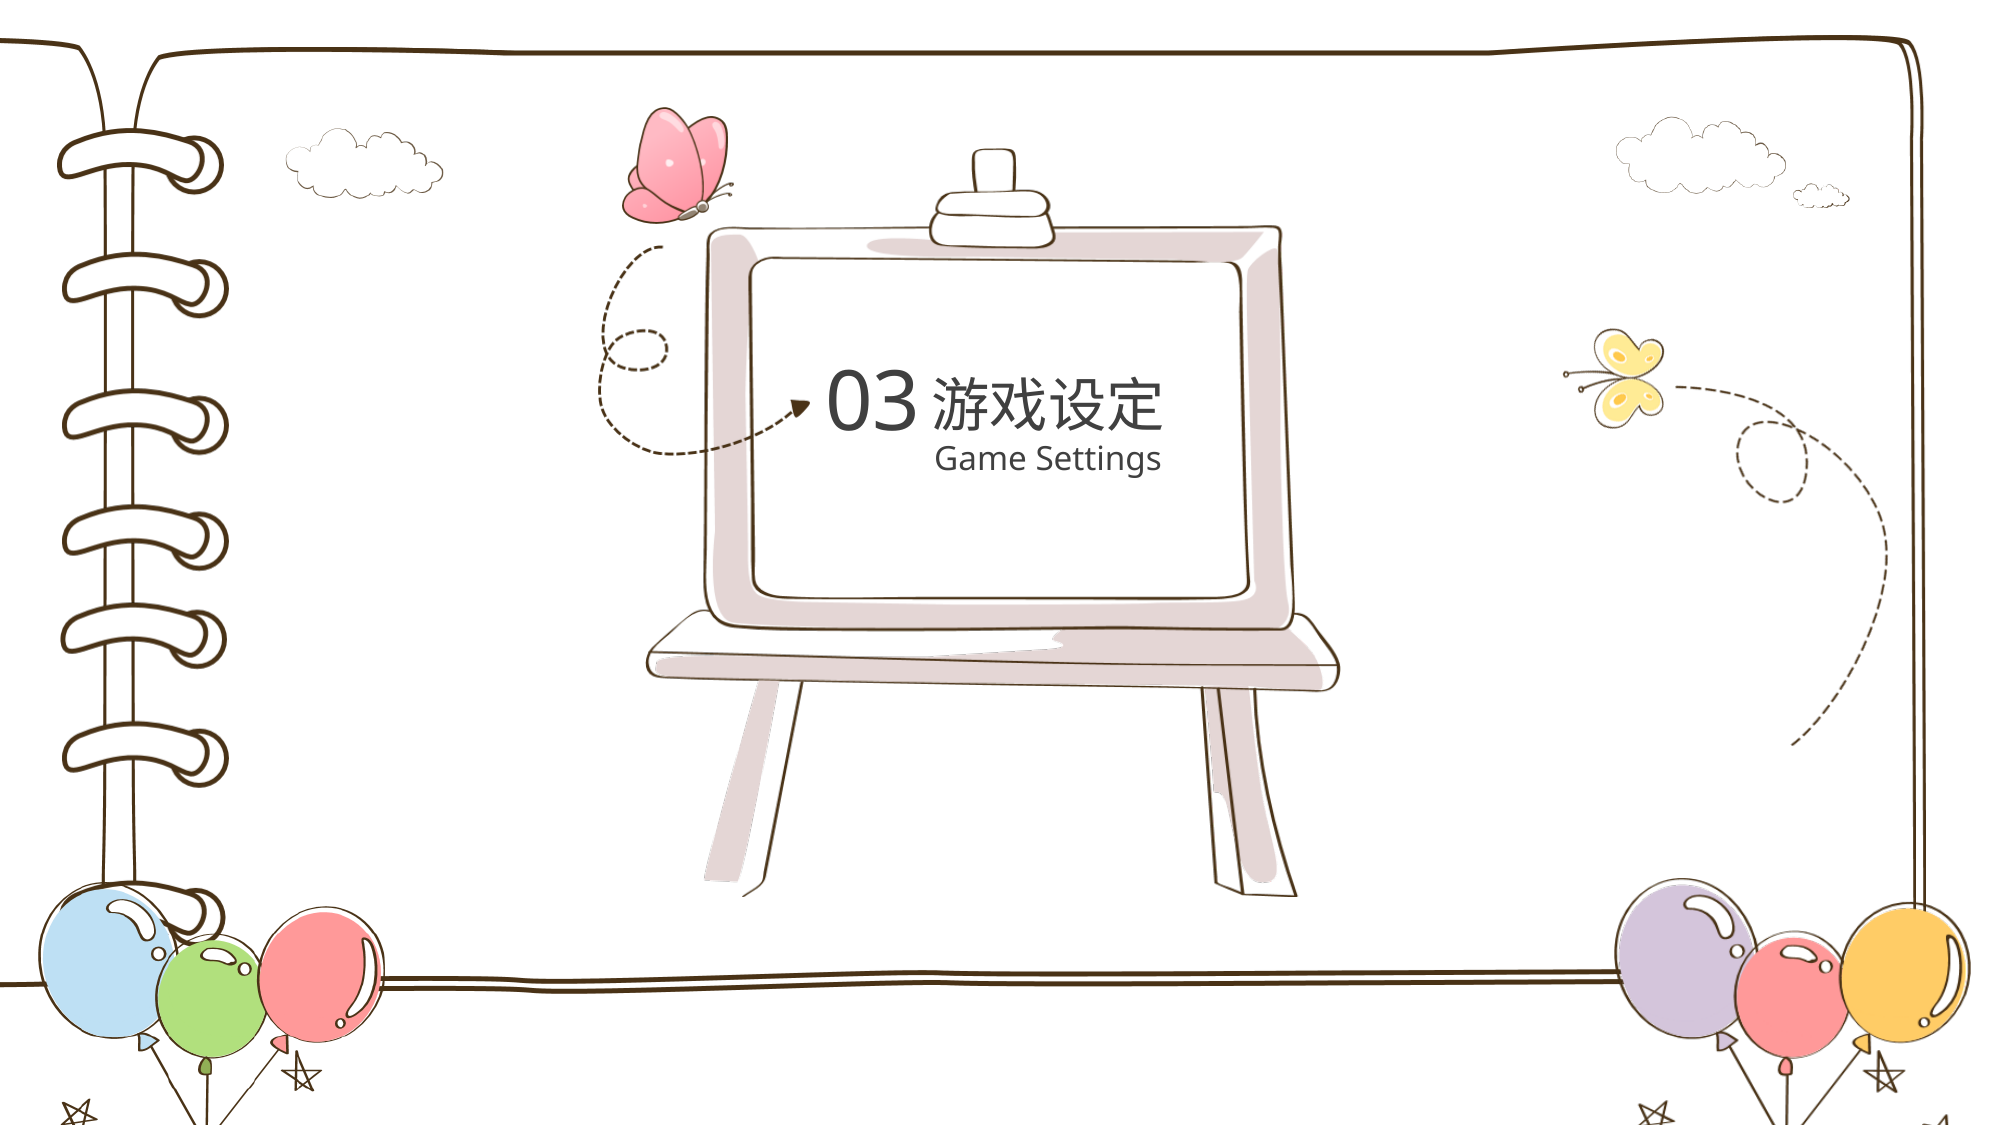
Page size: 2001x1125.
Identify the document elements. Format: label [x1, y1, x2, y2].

picture [276, 120, 462, 208]
picture [1614, 878, 1971, 1125]
picture [598, 107, 1341, 897]
picture [1614, 114, 1874, 208]
picture [1547, 306, 1962, 752]
picture [38, 882, 385, 1125]
text_box [0, 24, 1926, 994]
